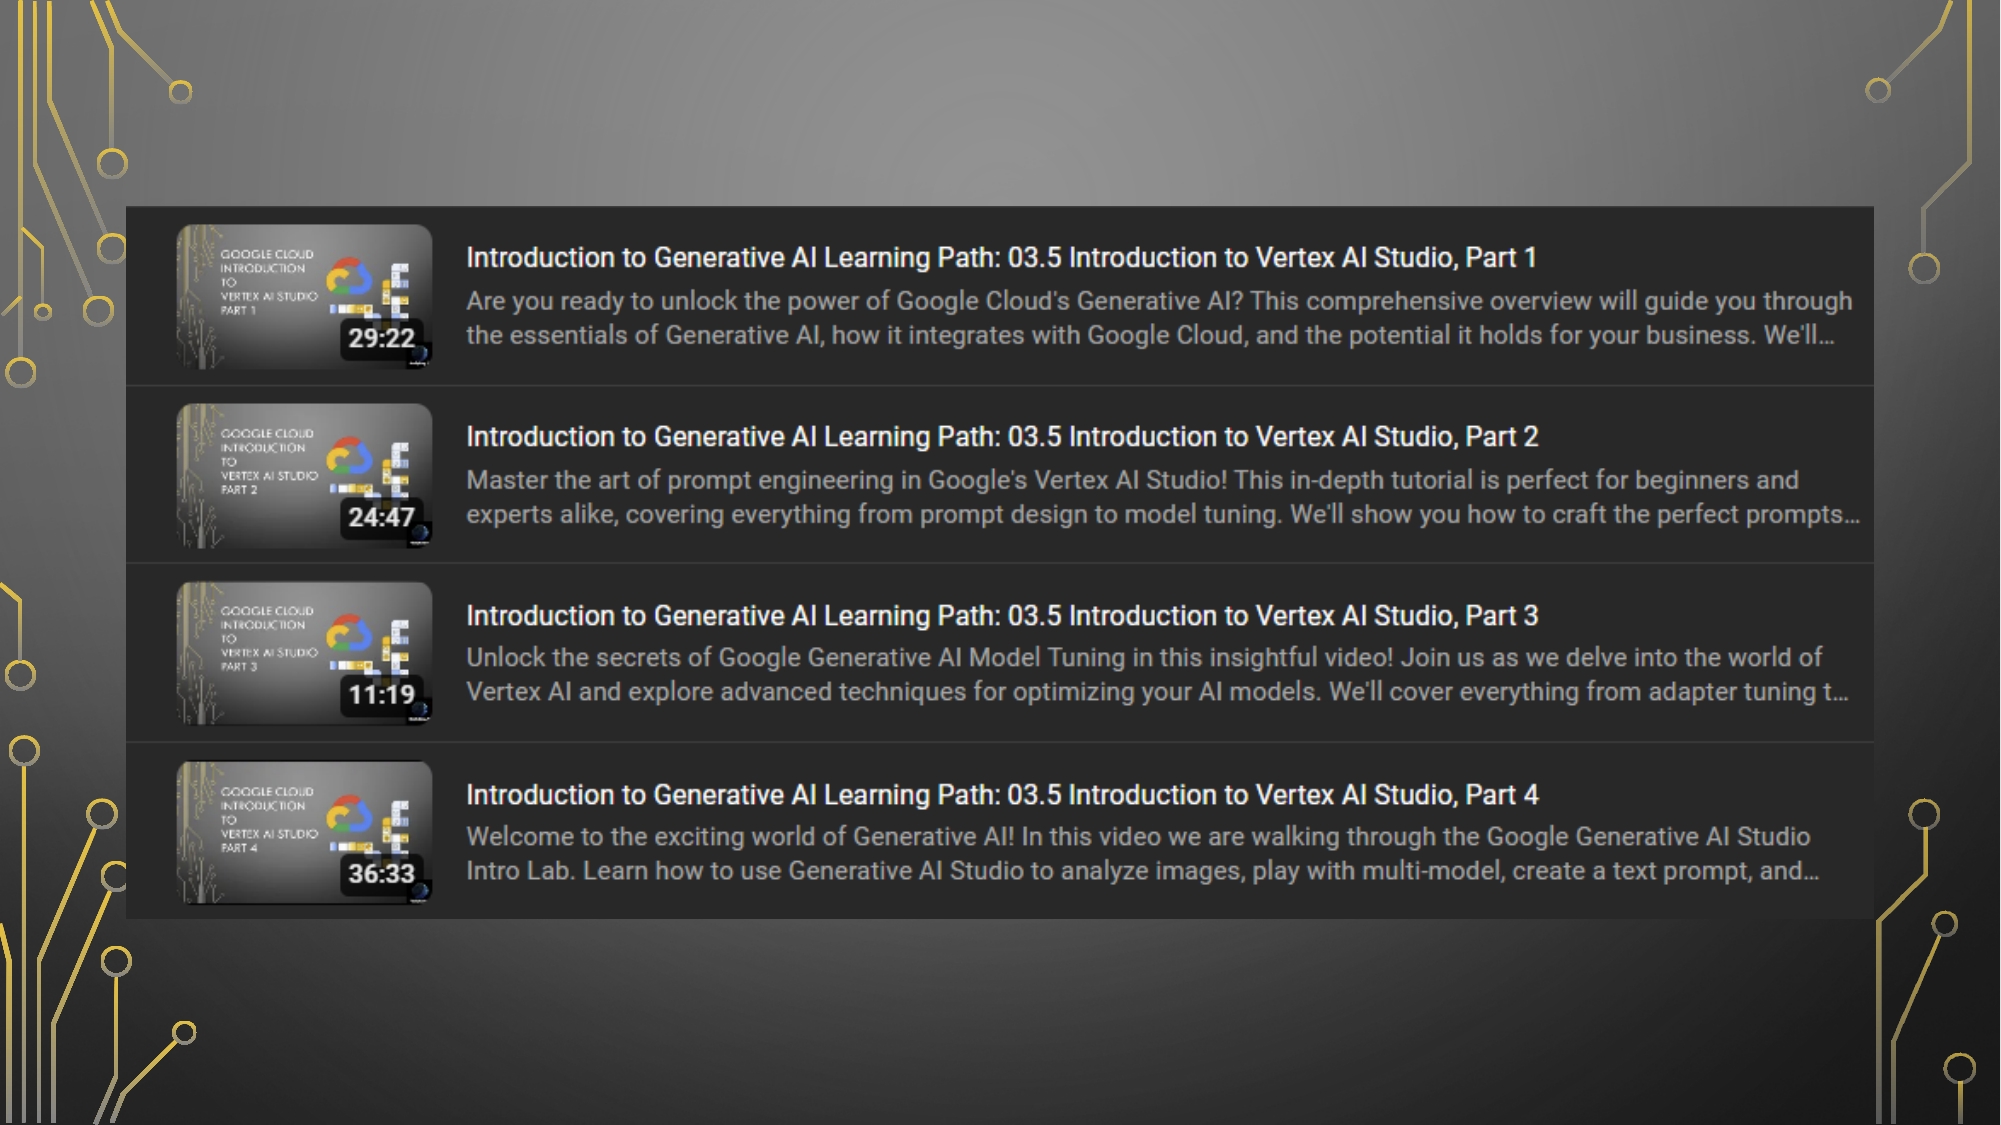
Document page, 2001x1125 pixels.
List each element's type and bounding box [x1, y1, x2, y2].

picture [125, 206, 1874, 919]
